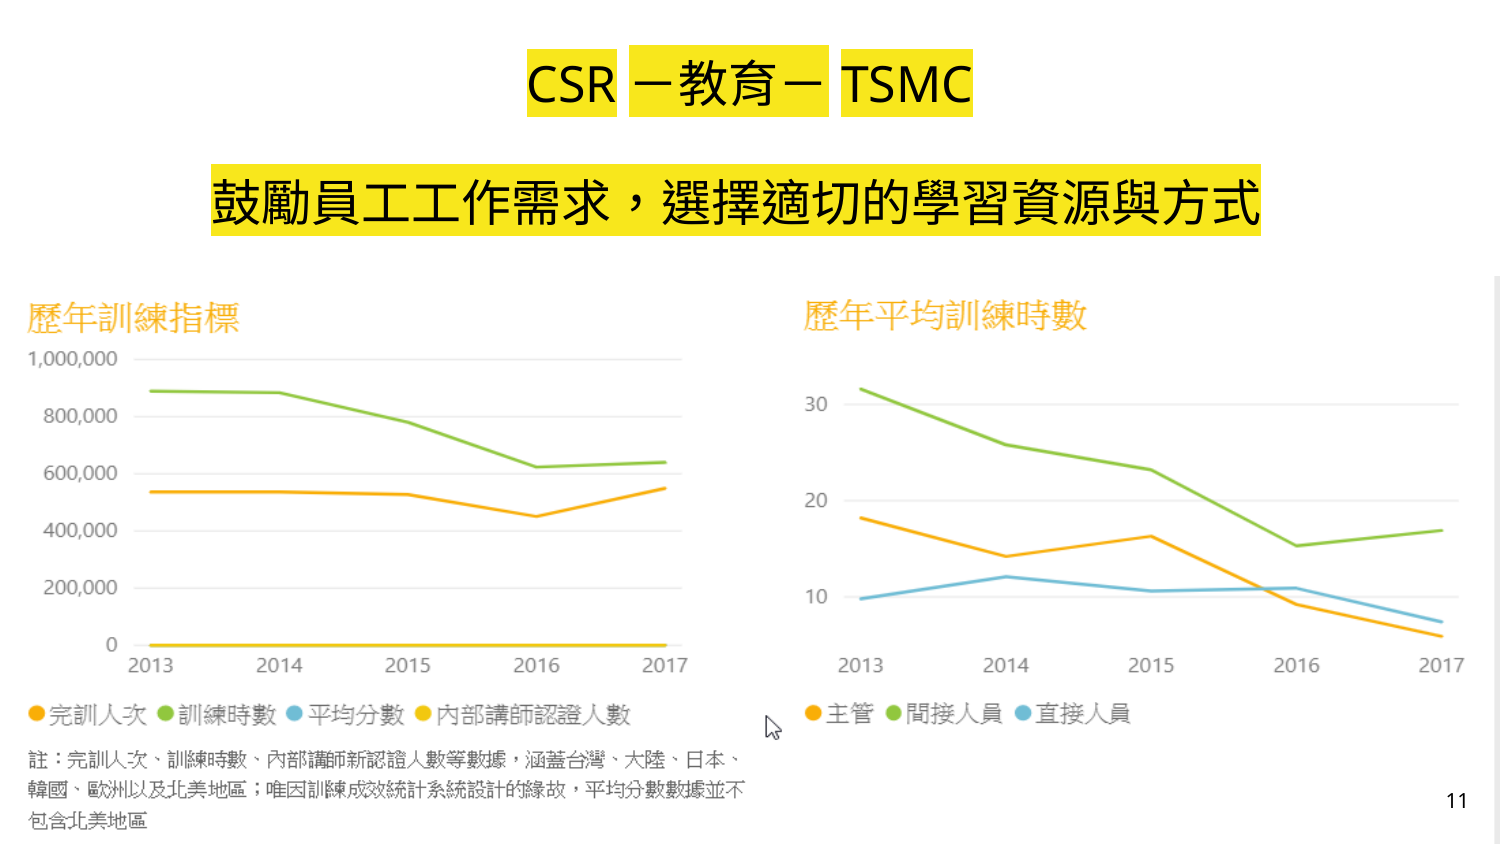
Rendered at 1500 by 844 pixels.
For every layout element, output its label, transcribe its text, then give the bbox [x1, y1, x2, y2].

list 鼓勵員工工作需求，選擇適切的學習資源與方式 [195, 151, 1309, 252]
picture [0, 275, 1500, 844]
list CSR－教育－TSMC [257, 33, 1242, 133]
